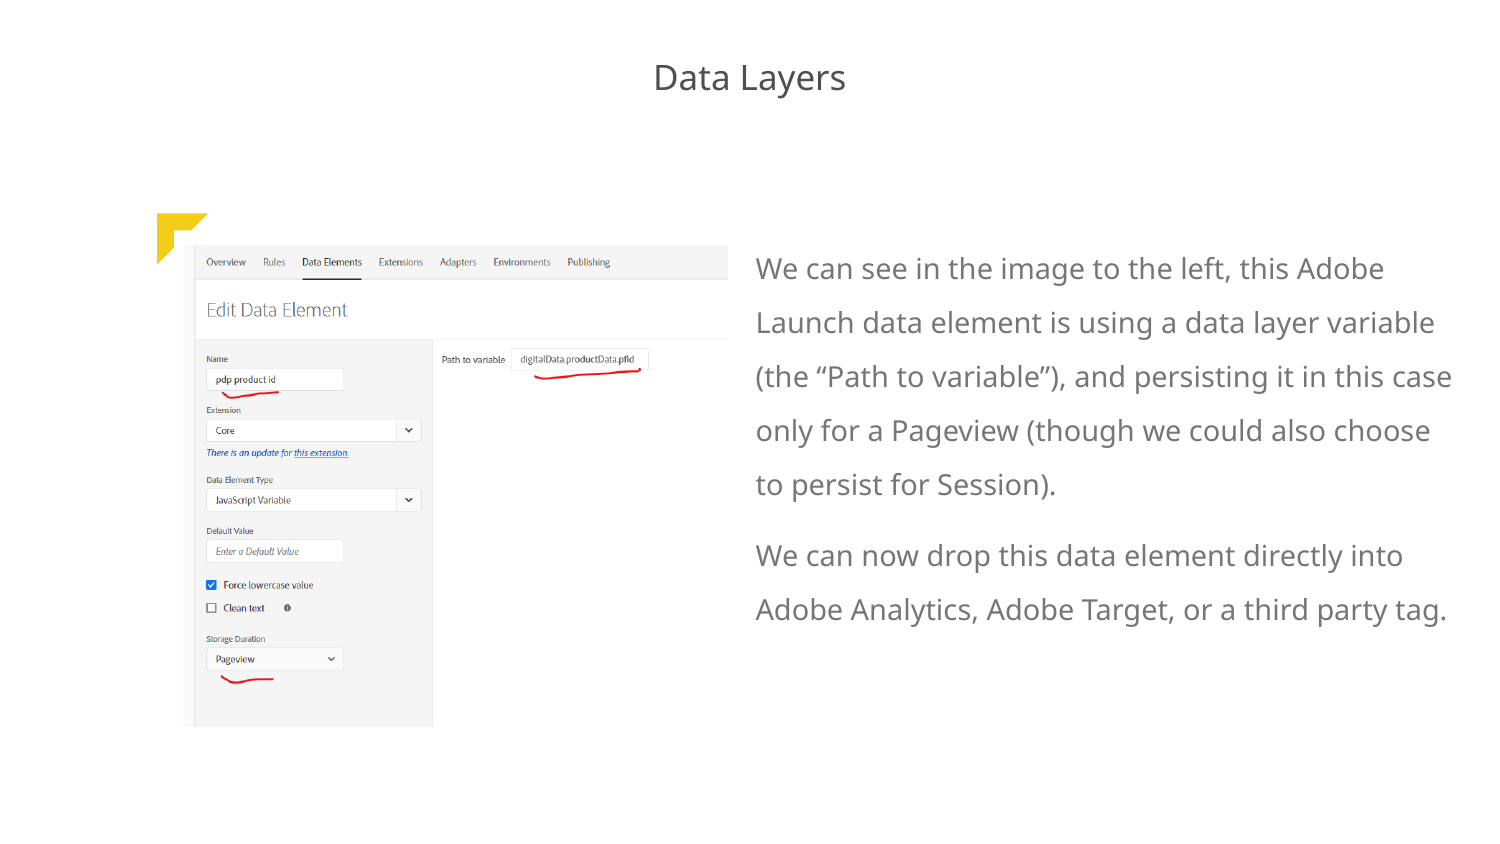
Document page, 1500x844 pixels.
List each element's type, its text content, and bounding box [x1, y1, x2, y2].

list We can see in the image to the left, this Adobe Launch data element is using a data layer variable (the “Path to variable”), and persisting it in this case only for a Pageview (though we could also choose to persist for Session). We can now drop this data element directly into Adobe Analytics, Adobe Target, or a third party tag. [750, 245, 1473, 820]
picture [182, 245, 728, 727]
list Data Layers [0, 51, 1500, 138]
